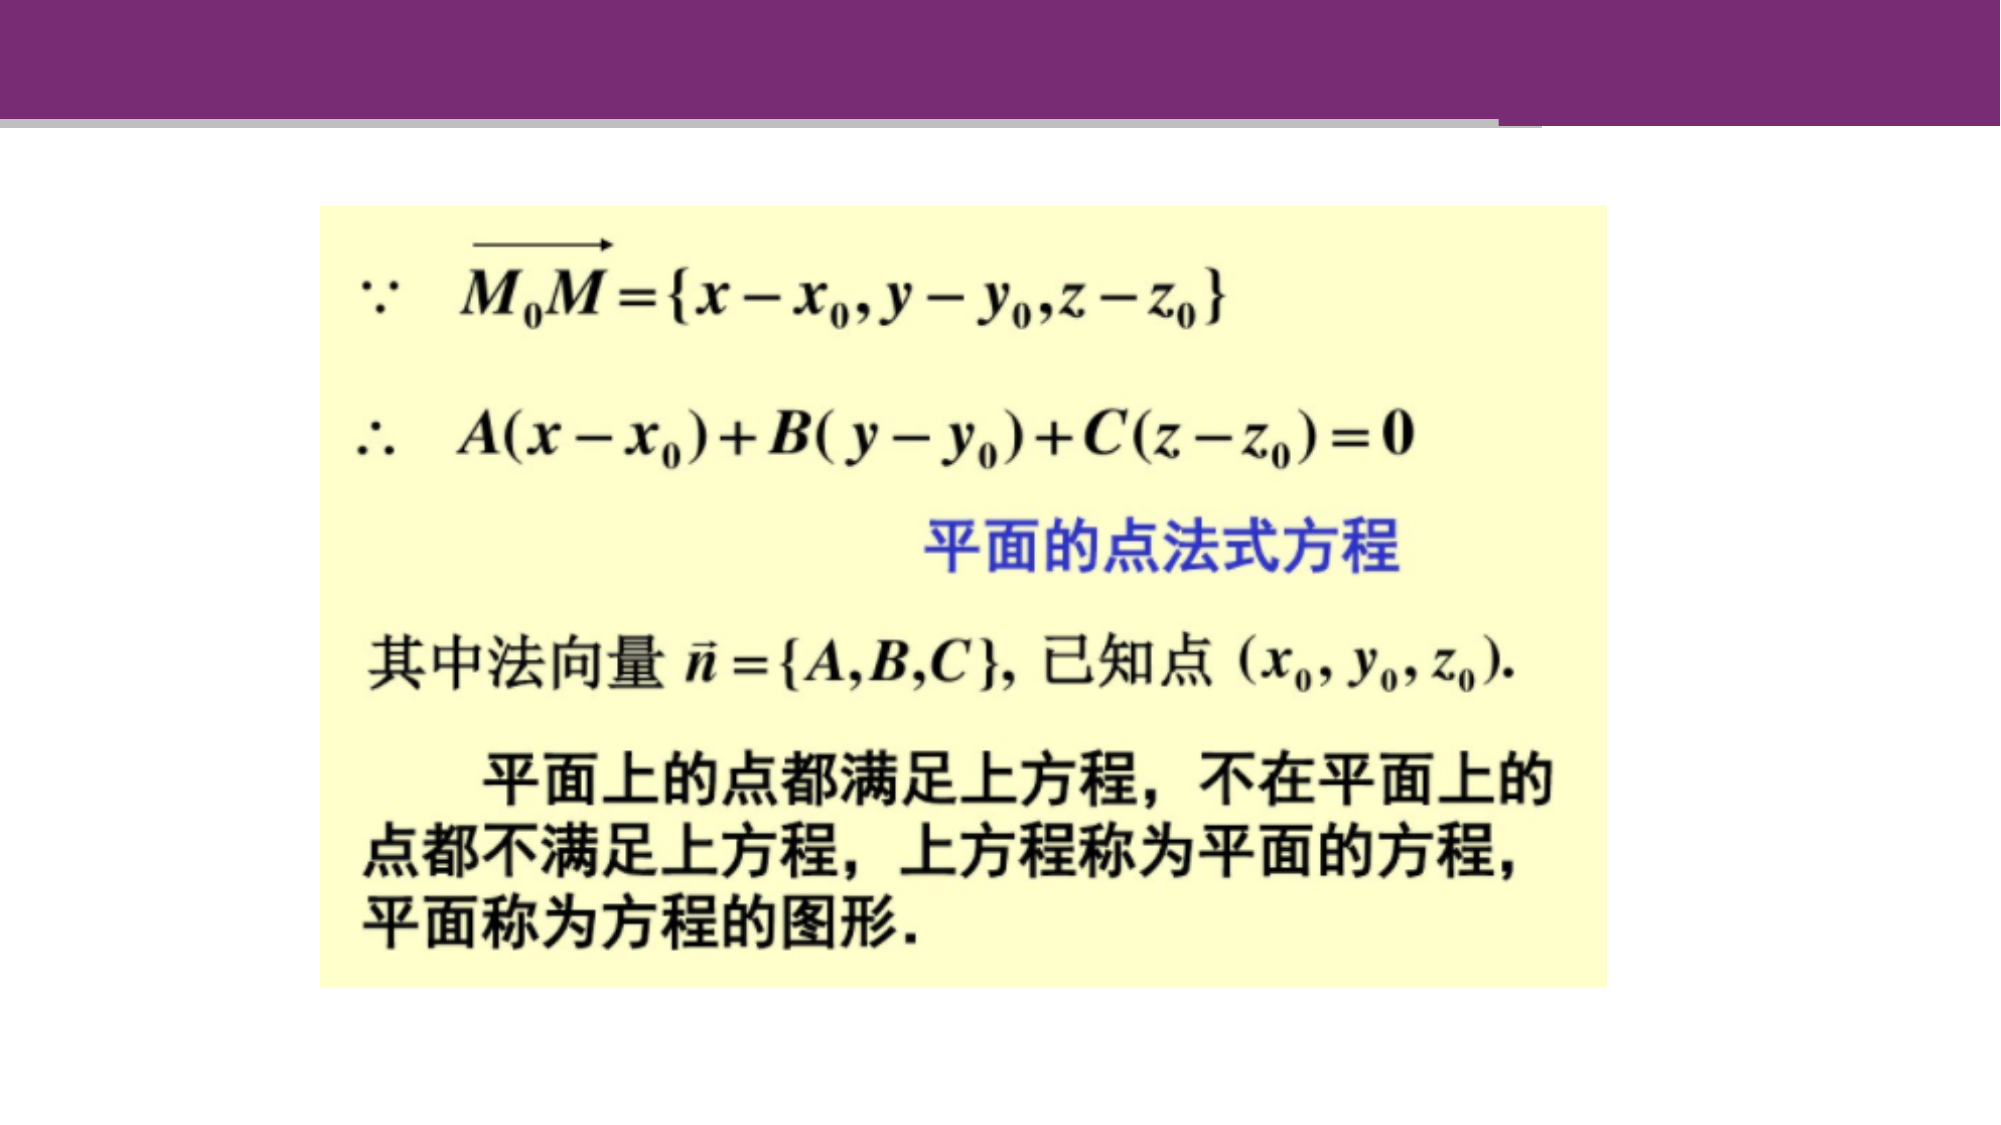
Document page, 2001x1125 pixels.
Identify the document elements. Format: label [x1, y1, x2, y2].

picture [320, 205, 1607, 987]
text_box [1498, 117, 2000, 127]
text_box [0, 0, 2000, 118]
text_box [0, 118, 1543, 129]
